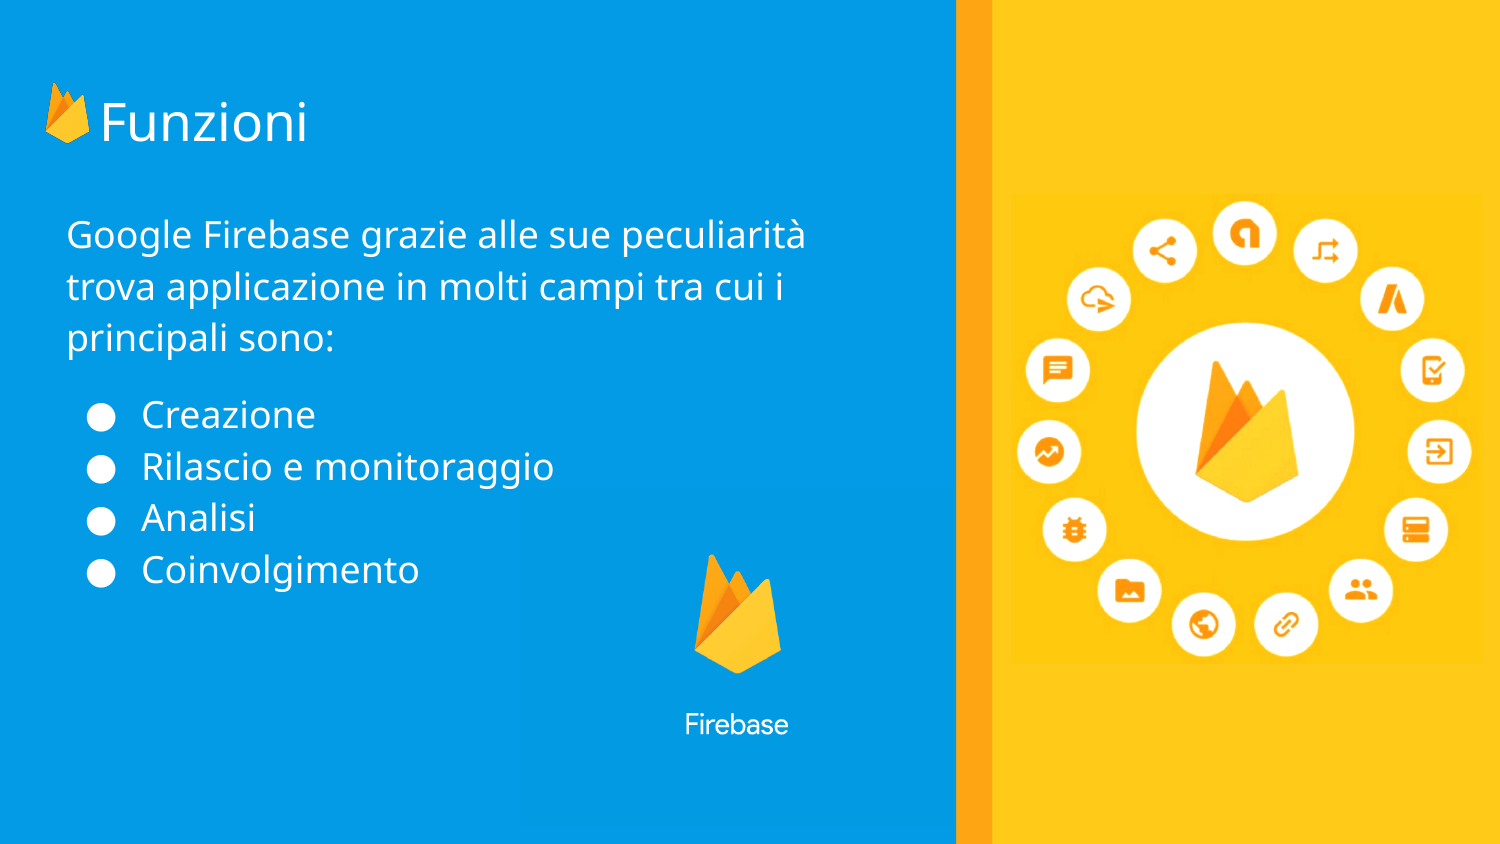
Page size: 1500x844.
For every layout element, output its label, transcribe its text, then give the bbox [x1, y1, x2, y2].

picture [46, 84, 89, 142]
picture [716, 722, 728, 733]
picture [957, 0, 1500, 844]
list Google Firebase grazie alle sue peculiarità trova applicazione in molti campi tra cui i principali sono: Creazione Rilascio e monitoraggio Analisi Coinvolgimento [51, 189, 922, 750]
picture [751, 720, 759, 733]
picture [687, 714, 698, 734]
title Funzioni [84, 73, 903, 168]
picture [741, 723, 745, 733]
picture [775, 722, 787, 733]
picture [695, 555, 780, 673]
